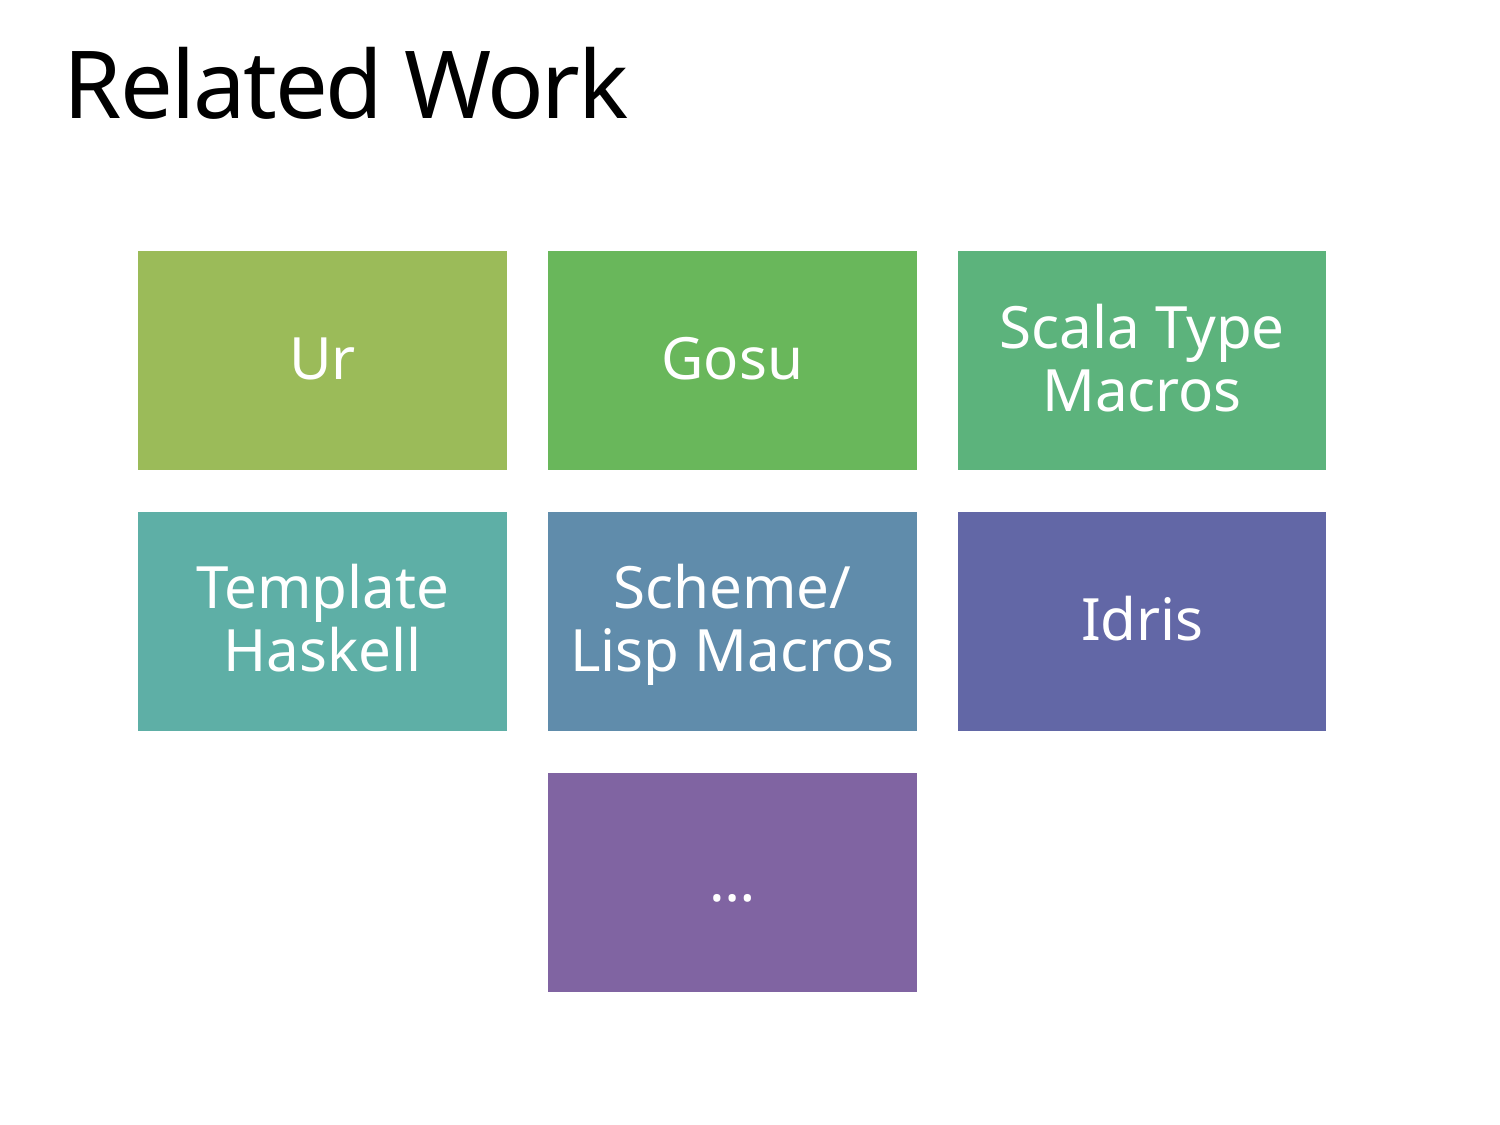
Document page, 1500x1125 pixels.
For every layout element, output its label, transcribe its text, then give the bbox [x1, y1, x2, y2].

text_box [44, 248, 1421, 995]
title Related Work [63, 37, 1436, 140]
